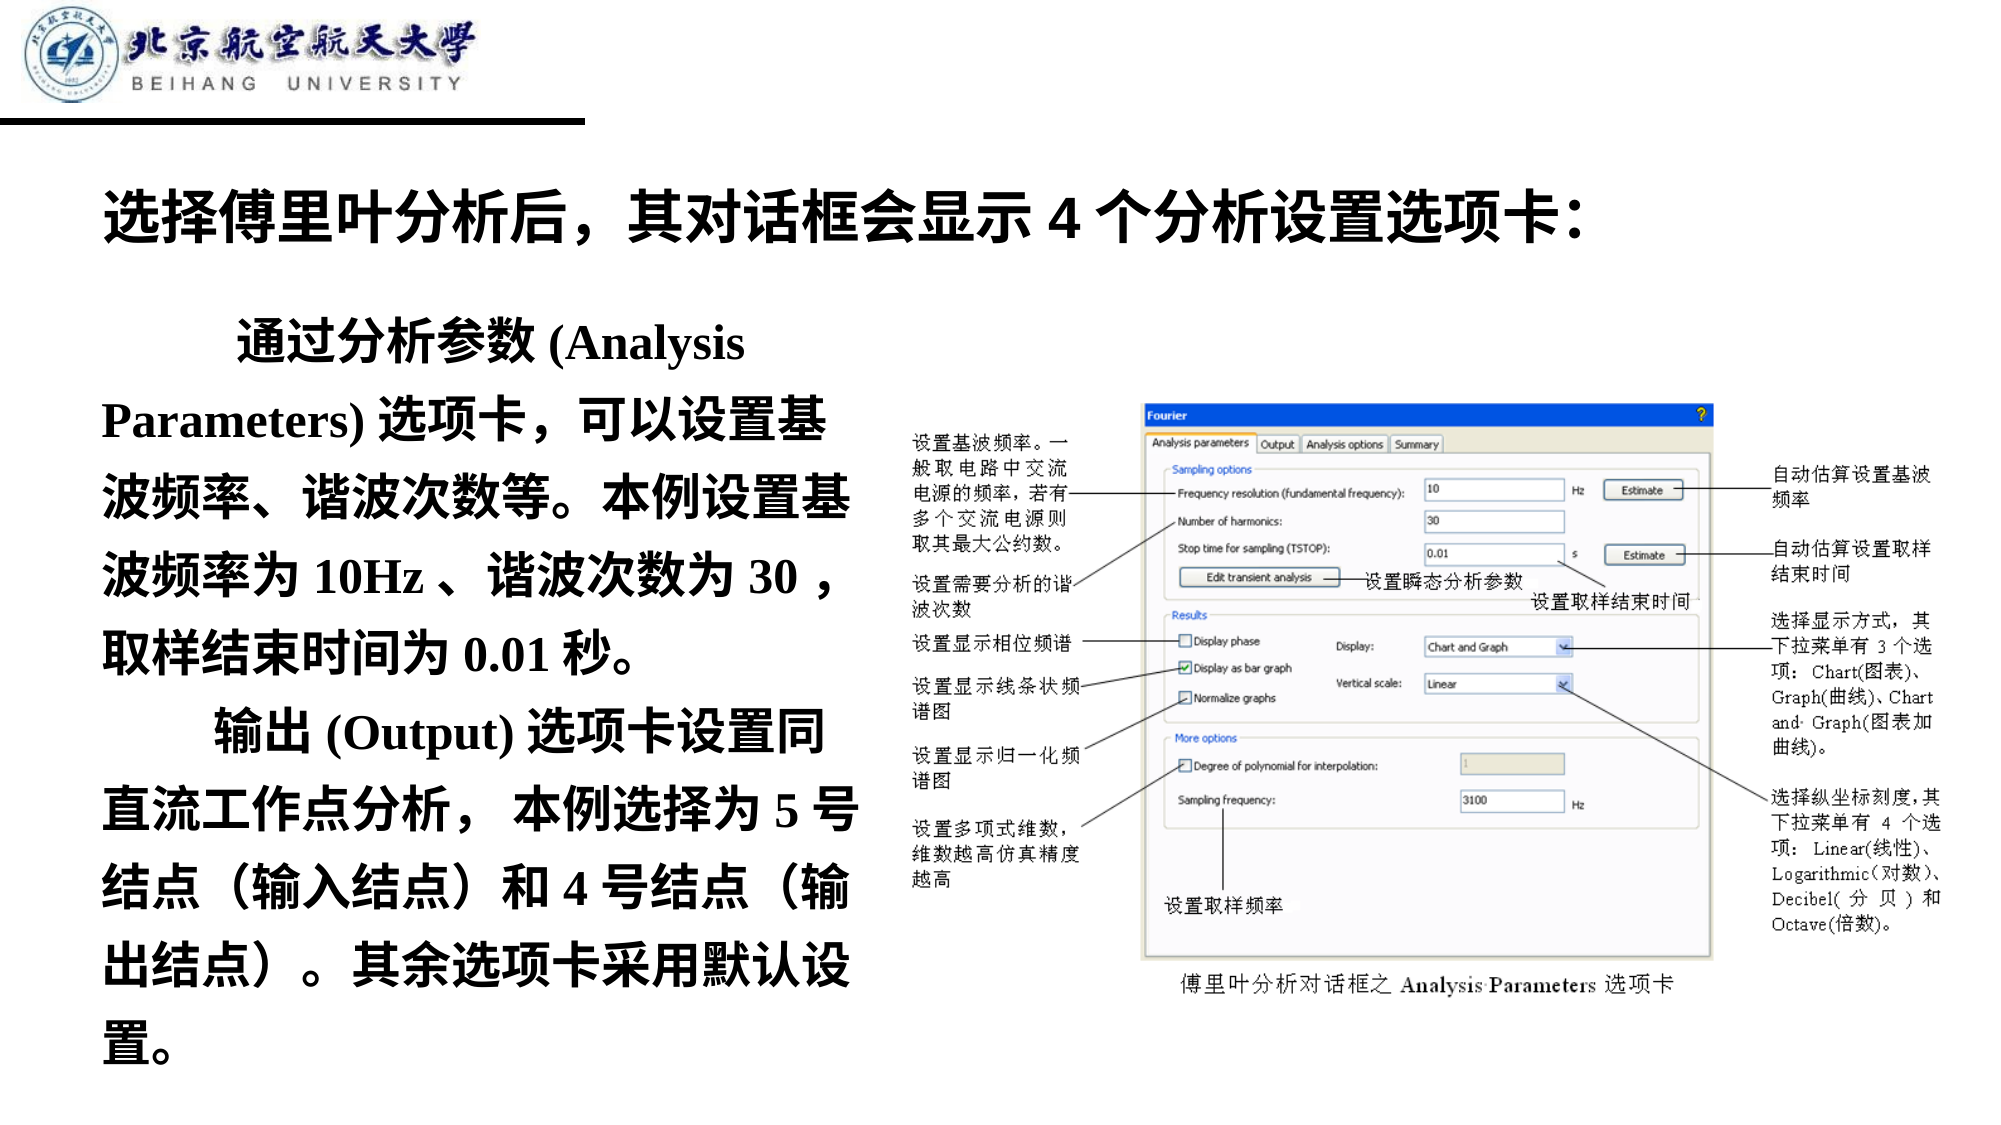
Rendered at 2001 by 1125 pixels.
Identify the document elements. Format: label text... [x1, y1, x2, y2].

text_box 选择傅里叶分析后，其对话框会显示4个分析设置选项卡： [43, 138, 1906, 258]
text_box 通过分析参数(Analysis Parameters)选项卡，可以设置基波频率、谐波次数等。本例设置基波频率为10Hz、谐波次数为30，取样结束时间为0.01秒。 输出(Output)选项卡设置同直流工作点分析， 本例选择为5号结点（输入结点）和4号结点（输出结点）。其余选项卡采用默认设置。 [86, 284, 880, 1079]
picture [903, 396, 1948, 1000]
picture [21, 0, 481, 103]
